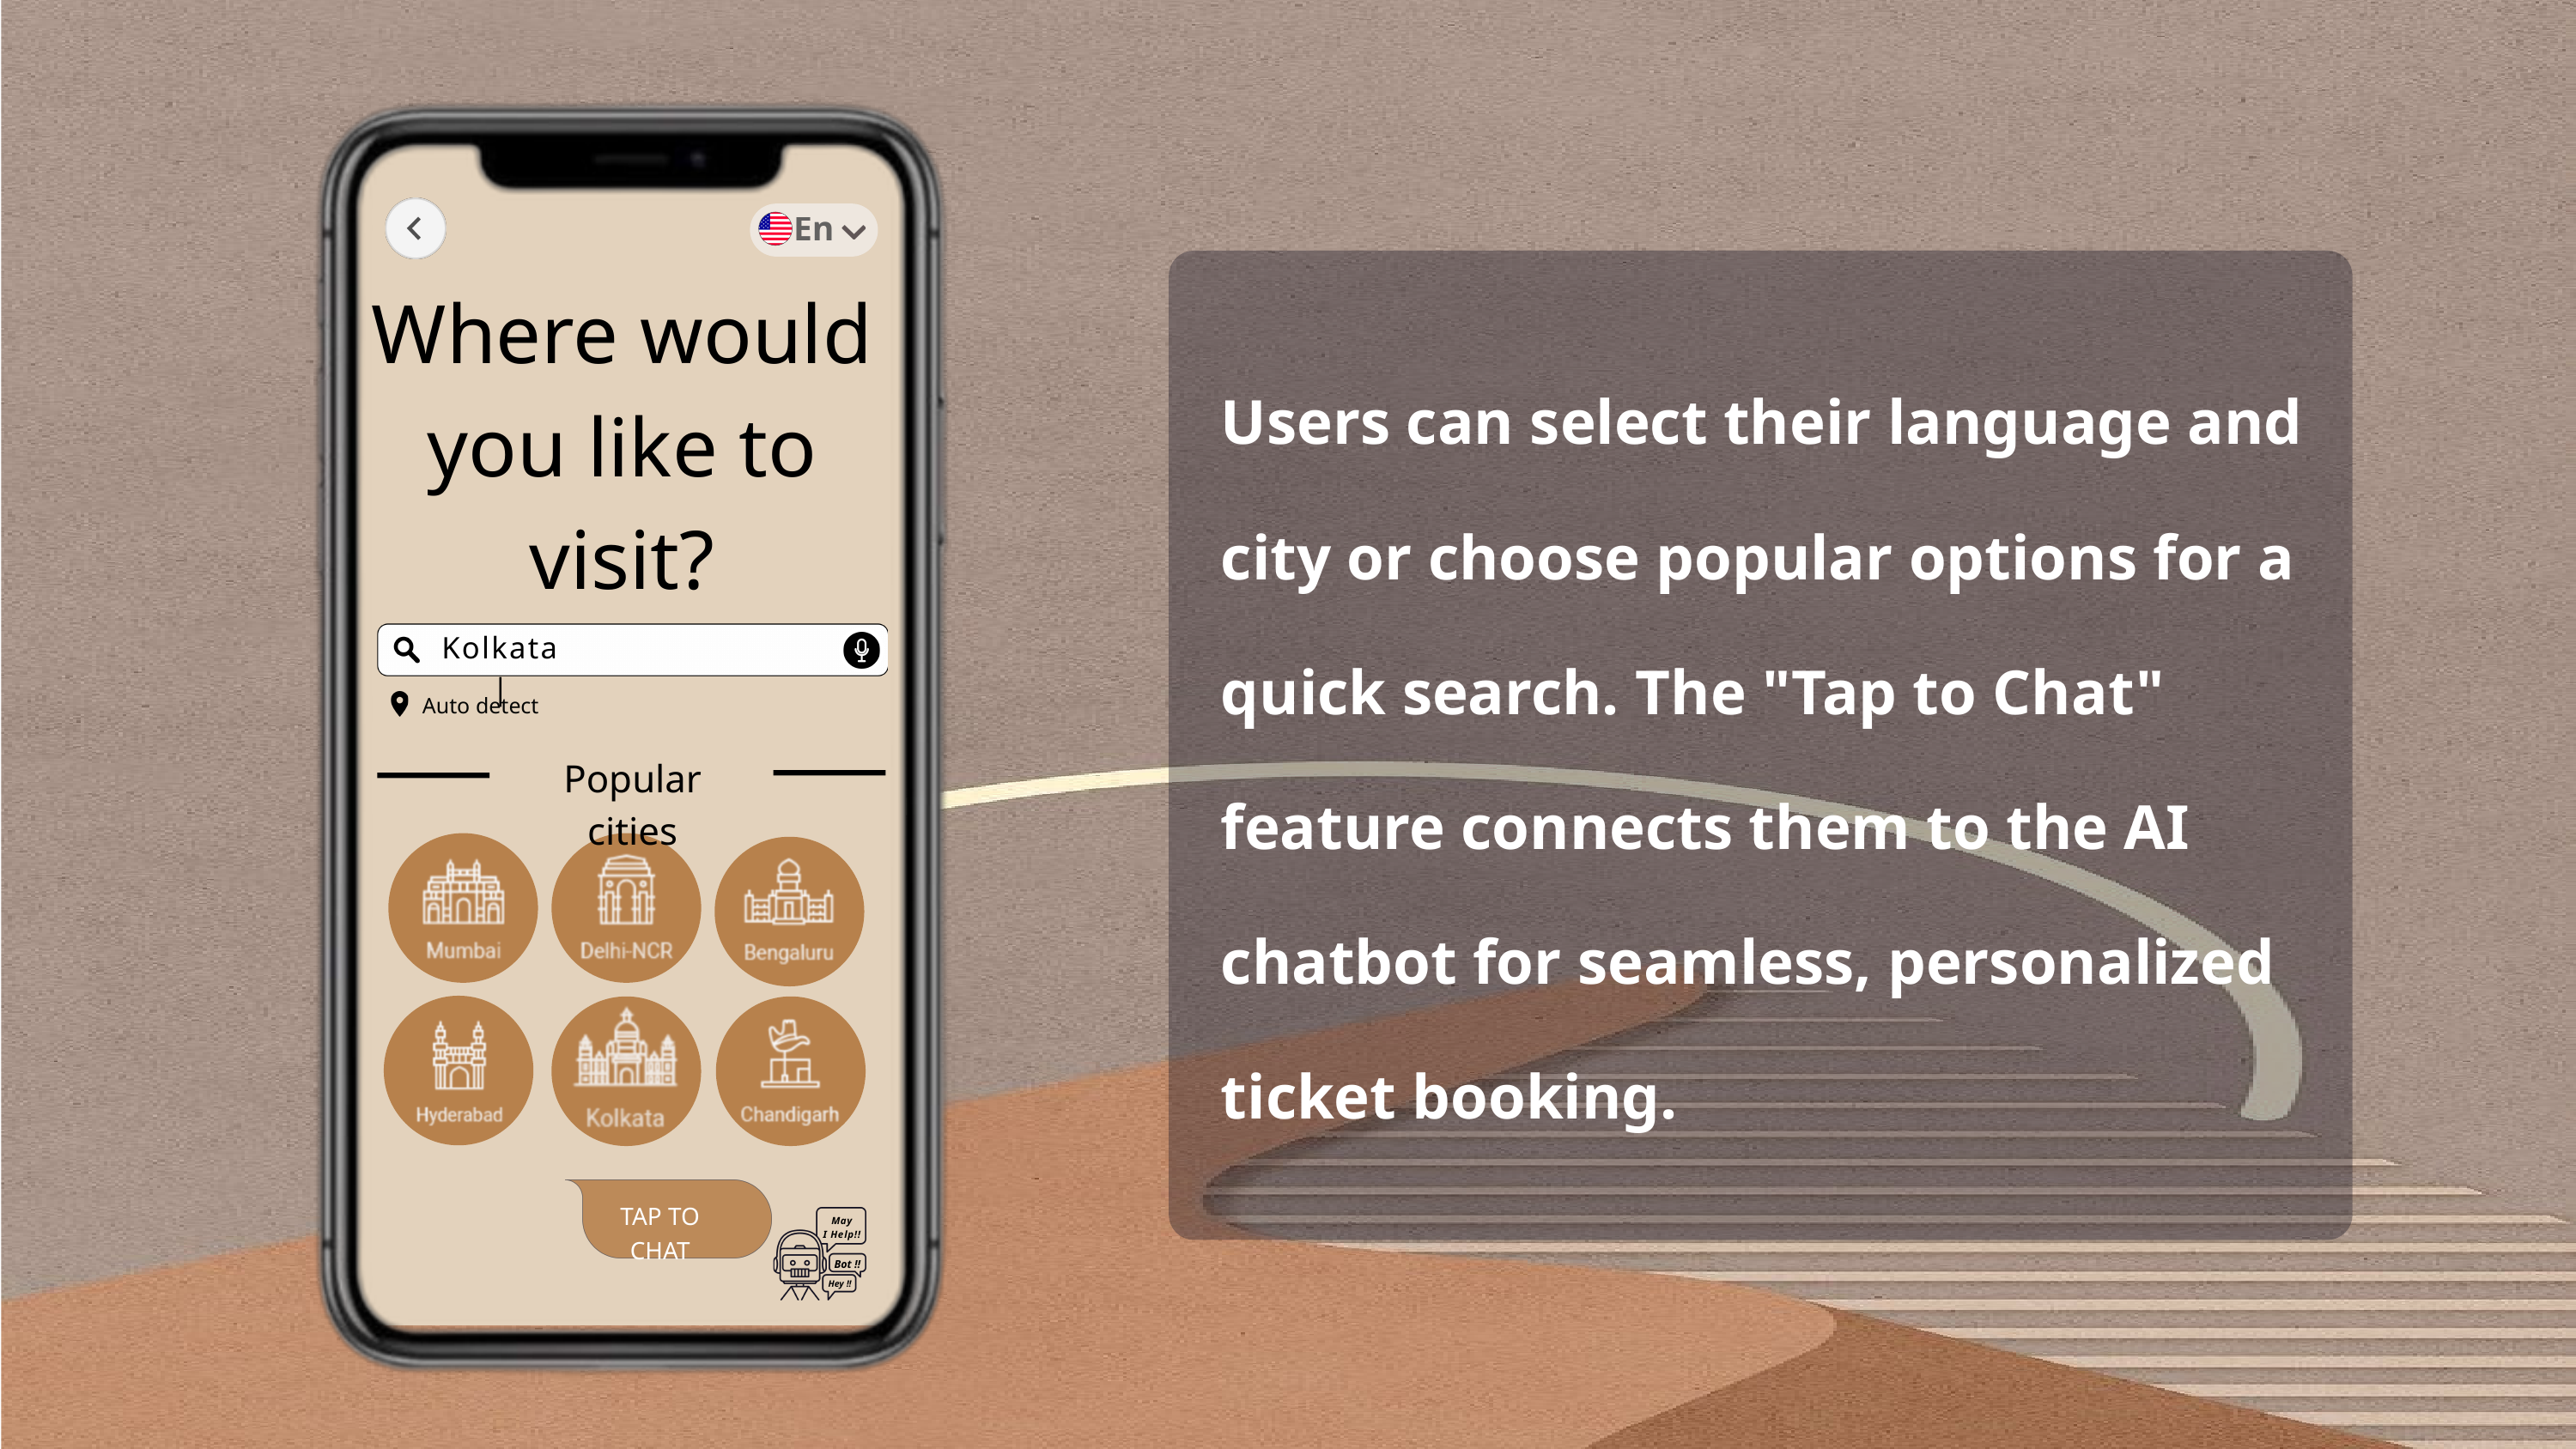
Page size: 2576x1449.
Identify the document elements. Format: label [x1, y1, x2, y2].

text_box [1, 0, 2576, 1449]
text_box [714, 836, 865, 987]
text_box [1168, 250, 2353, 1240]
text_box [288, 75, 972, 1393]
text_box [758, 211, 793, 246]
text_box [750, 203, 878, 258]
text_box [388, 833, 538, 984]
text_box [838, 627, 885, 673]
text_box [551, 833, 702, 984]
text_box [383, 995, 534, 1146]
text_box [715, 996, 866, 1147]
text_box [551, 996, 702, 1147]
text_box [347, 144, 906, 1326]
